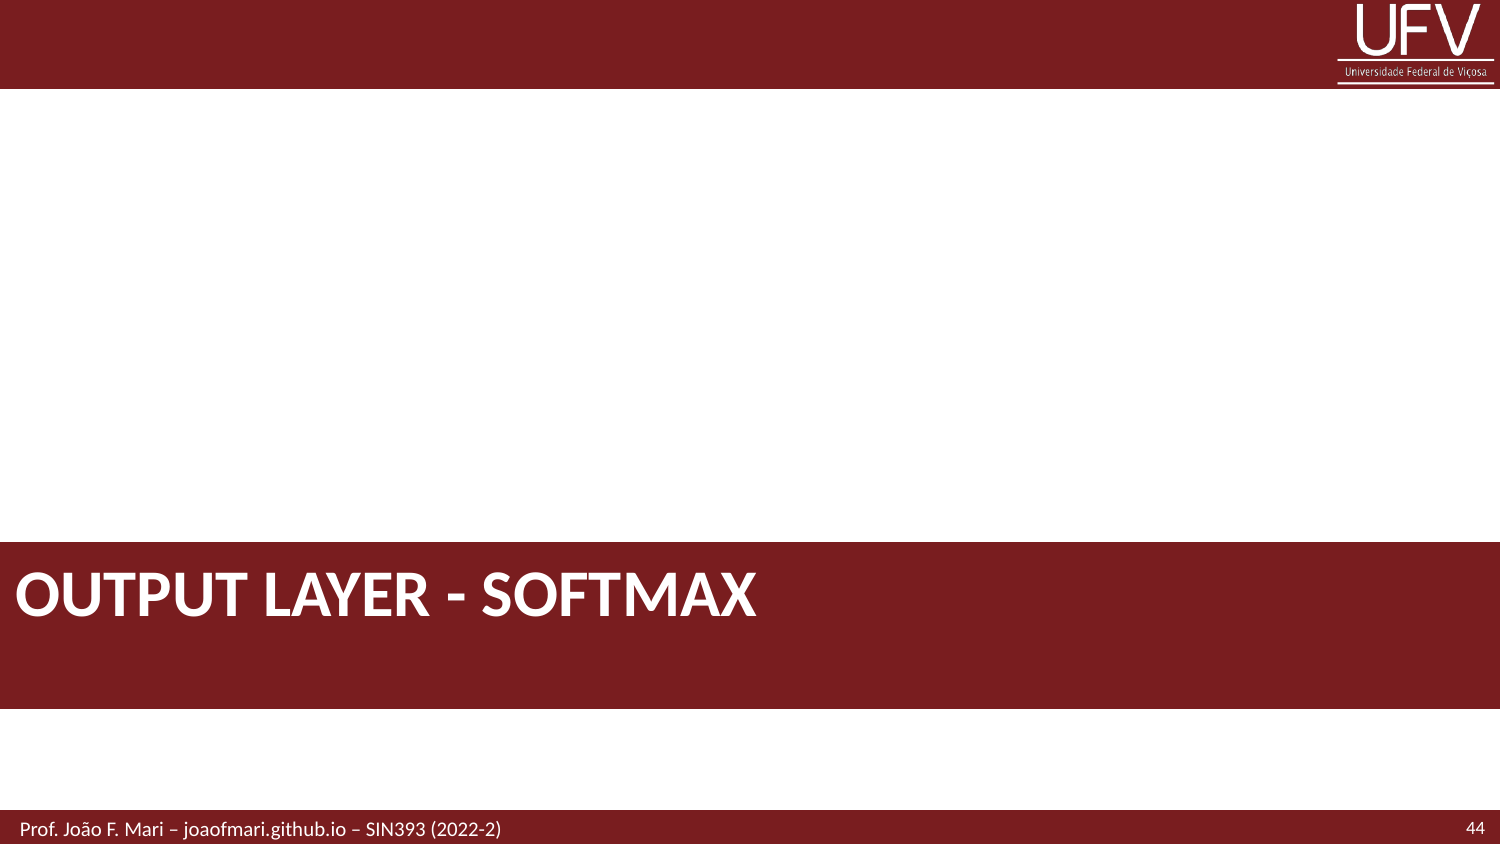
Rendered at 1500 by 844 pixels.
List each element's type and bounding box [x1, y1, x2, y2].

title [0, 542, 1500, 710]
footer [0, 812, 1034, 844]
slide_number [1328, 811, 1500, 844]
picture [1330, 0, 1500, 92]
